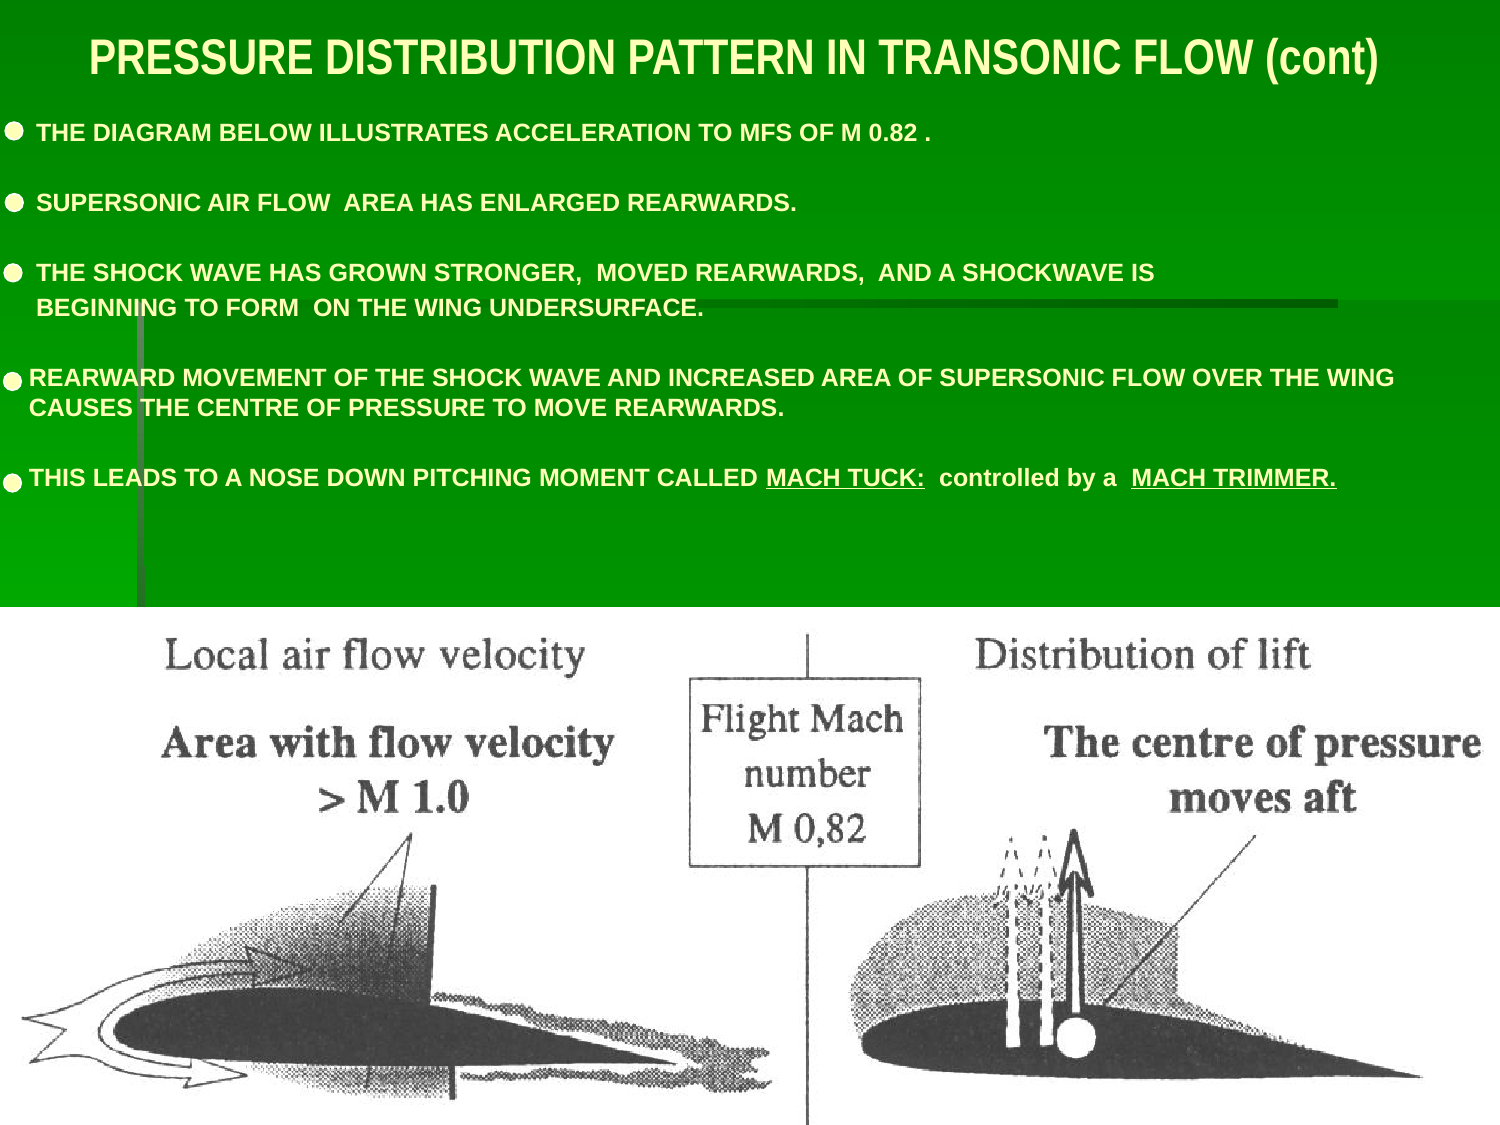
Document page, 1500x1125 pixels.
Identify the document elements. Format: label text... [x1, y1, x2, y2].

picture [0, 606, 1500, 1125]
text_box [3, 474, 22, 492]
title PRESSURE DISTRIBUTION PATTERN IN TRANSONIC FLOW (cont) [62, 12, 1430, 97]
text_box THE DIAGRAM BELOW ILLUSTRATES ACCELERATION TO MFS OF M 0.82 . SUPERSONIC AIR FLOW AREA HAS ENLARGED REARWARDS. THE SHOCK WAVE HAS GROWN STRONGER, MOVED REARWARDS, AND A SHOCKWAVE IS BEGINNING TO FORM ON THE WING UNDERSURFACE. REARWARD MOVEMENT OF THE SHOCK WAVE AND INCREASED AREA OF SUPERSONIC FLOW OVER THE WING CAUSES THE CENTRE OF PRESSURE TO MOVE REARWARDS. THIS LEADS TO A NOSE DOWN PITCHING MOMENT CALLED MACH TUCK: controlled by a MACH TRIMMER. [13, 109, 1500, 544]
text_box [4, 263, 22, 282]
text_box [5, 122, 23, 140]
text_box [5, 193, 24, 212]
text_box [3, 372, 22, 391]
